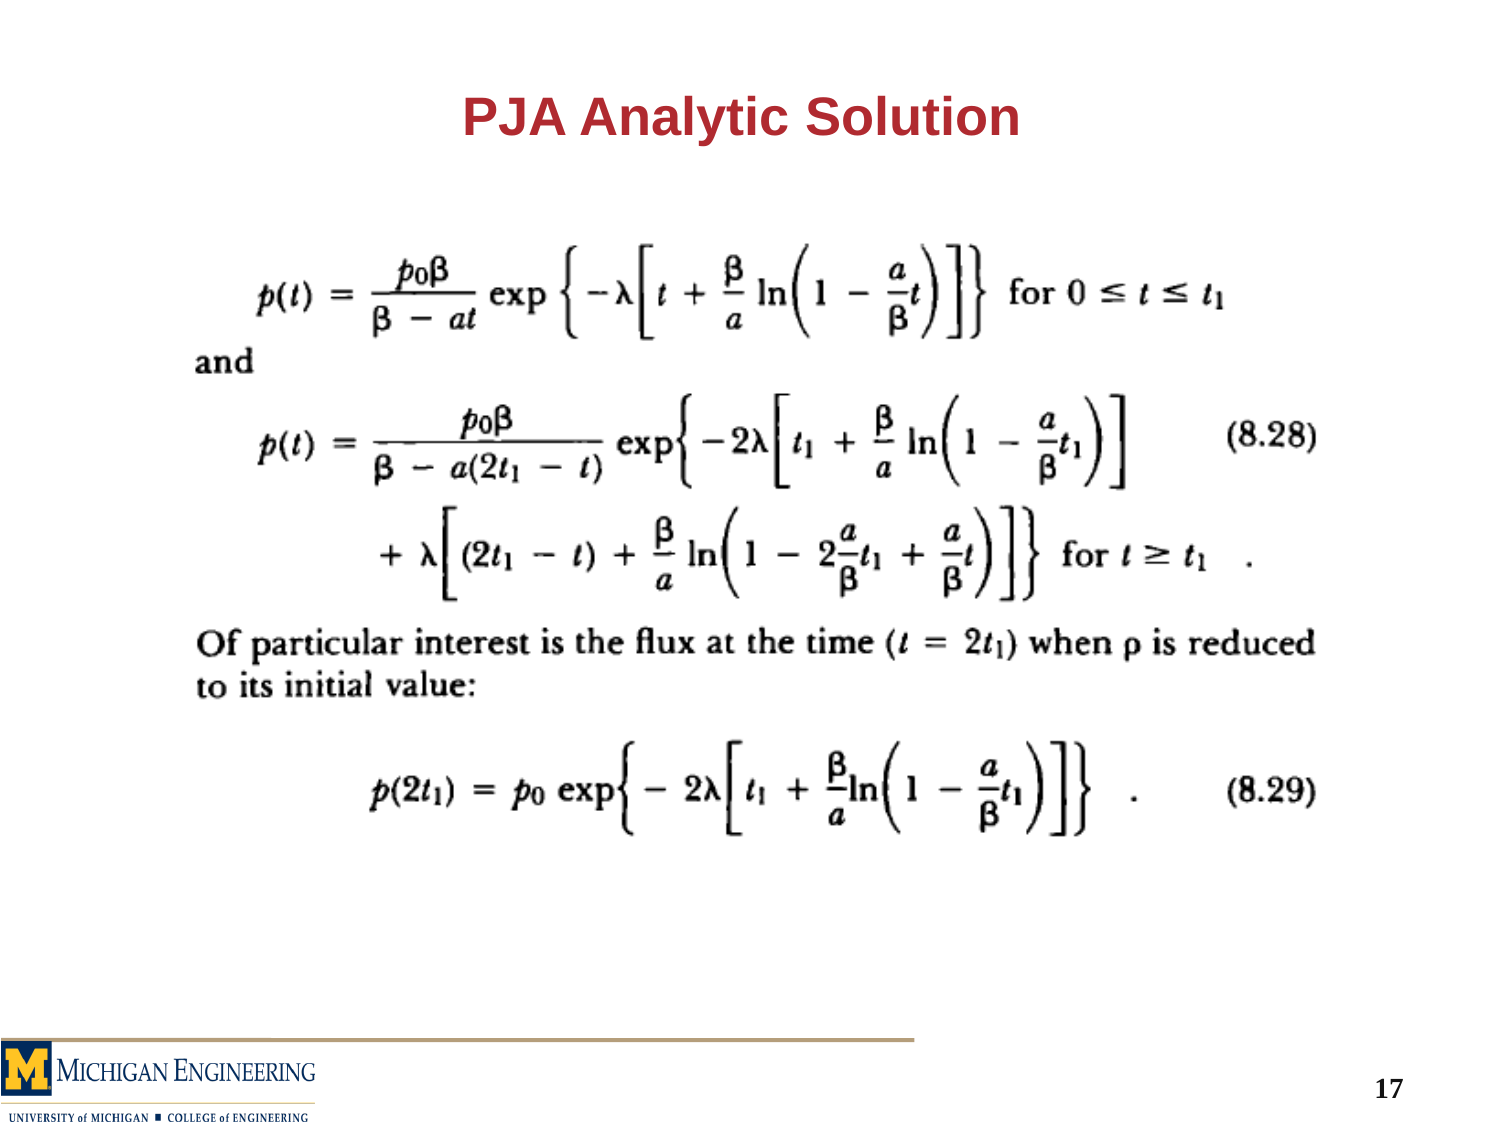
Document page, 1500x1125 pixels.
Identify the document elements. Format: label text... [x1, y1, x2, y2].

picture [141, 202, 1359, 863]
picture [1, 1041, 315, 1122]
title PJA Analytic Solution [56, 87, 1444, 156]
